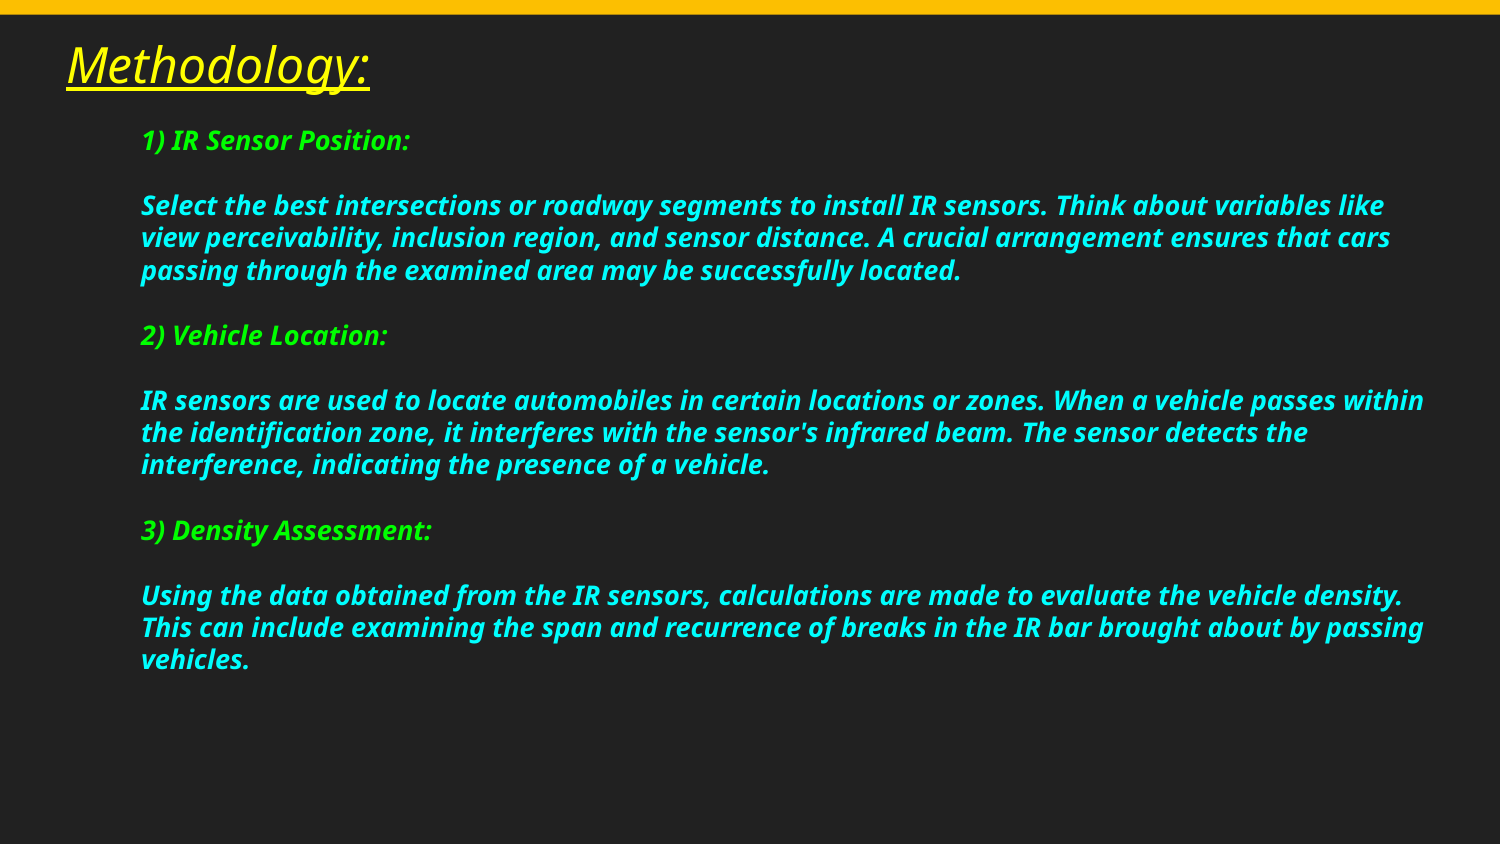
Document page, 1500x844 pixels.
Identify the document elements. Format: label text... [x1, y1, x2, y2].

text_box [0, 0, 1500, 15]
title Methodology: 1) IR Sensor Position: Select the best intersections or roadway segments to install IR sensors. Think about variables like view perceivability, inclusion region, and sensor distance. A crucial arrangement ensures that cars passing through the examined area may be successfully located. 2) Vehicle Location: IR sensors are used to locate automobiles in certain locations or zones. When a vehicle passes within the identification zone, it interferes with the sensor's infrared beam. The sensor detects the interference, indicating the presence of a vehicle. 3) Density Assessment: Using the data obtained from the IR sensors, calculations are made to evaluate the vehicle density. This can include examining the span and recurrence of breaks in the IR bar brought about by passing vehicles. [51, 18, 1449, 113]
